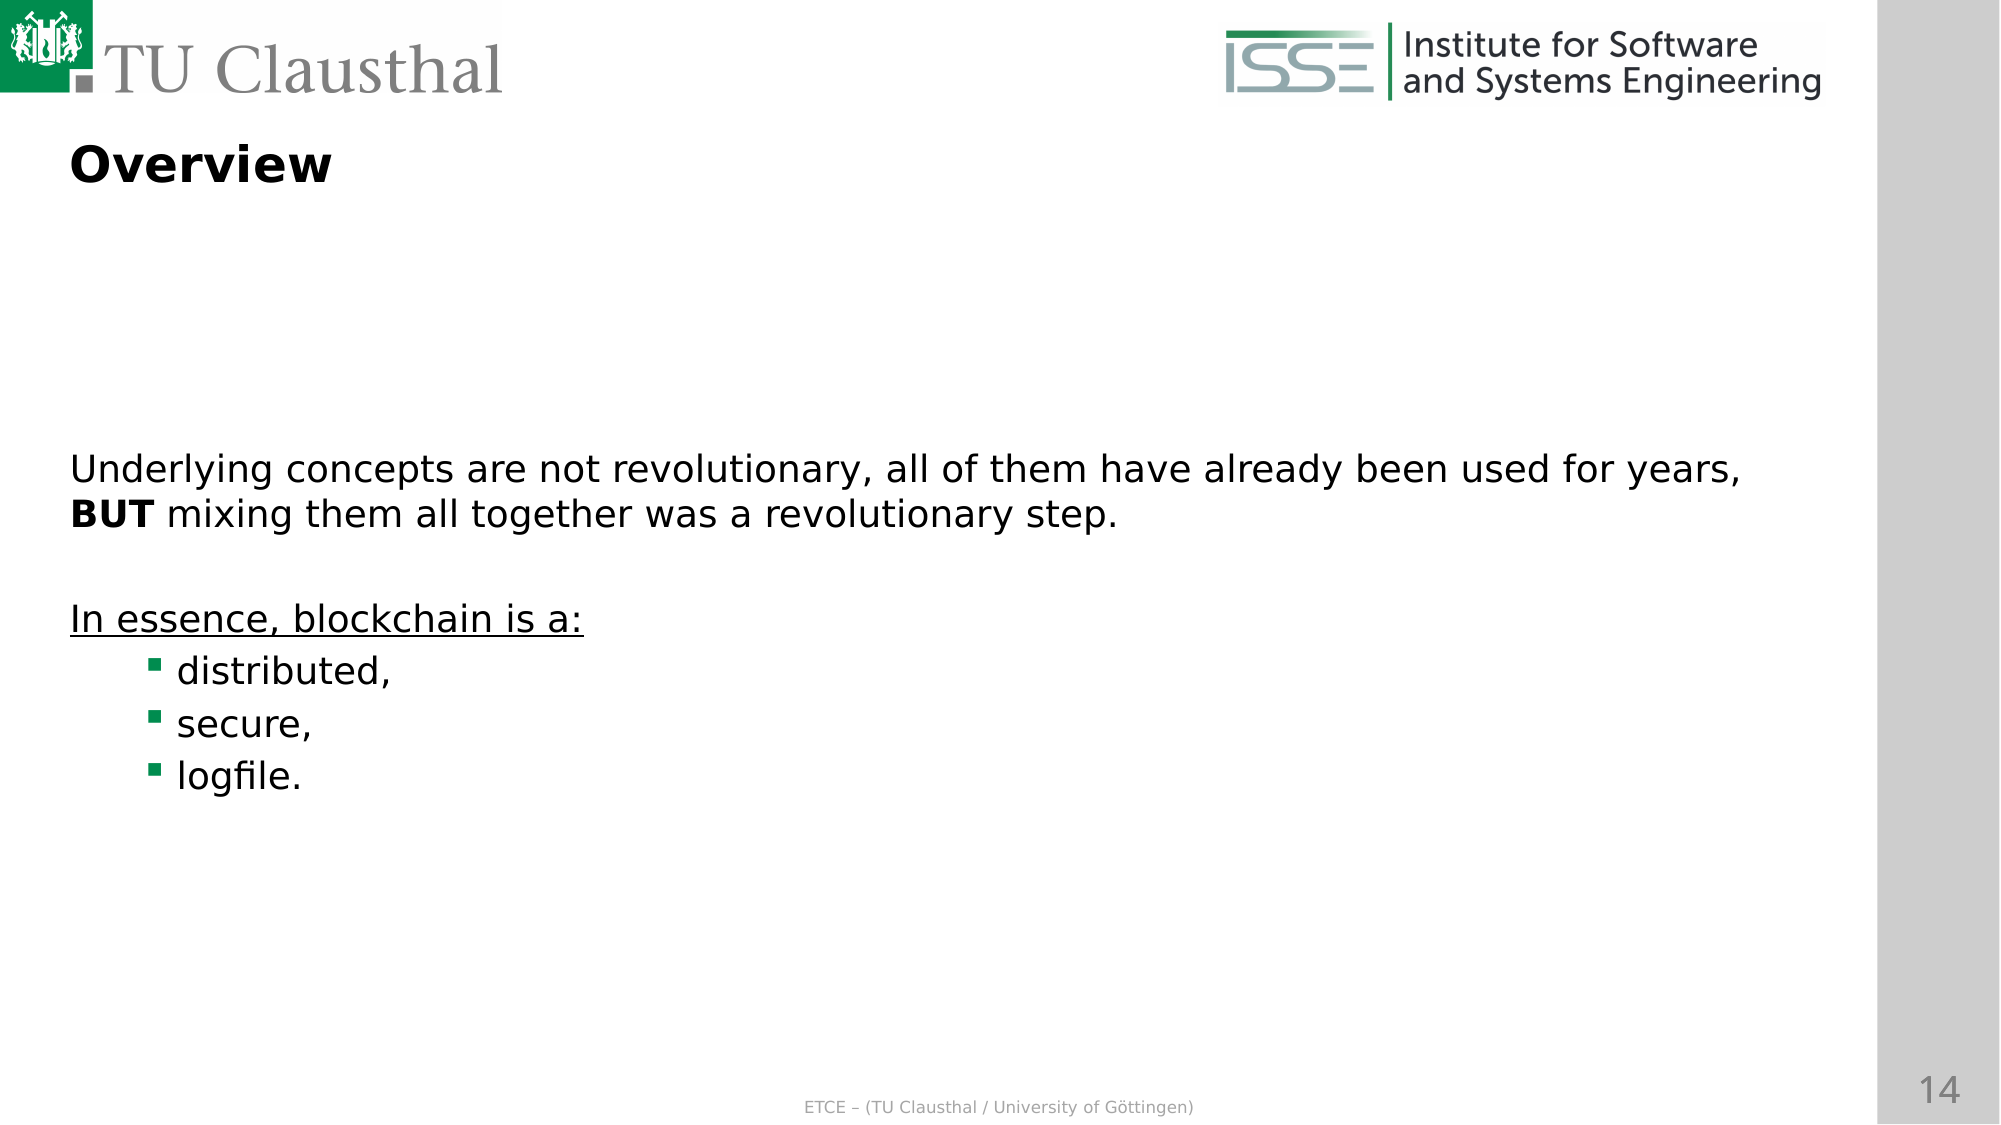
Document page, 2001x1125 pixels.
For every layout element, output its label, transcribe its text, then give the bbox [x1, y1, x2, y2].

picture [0, 0, 502, 93]
text_box Underlying concepts are not revolutionary, all of them have already been used for years, BUT mixing them all together was a revolutionary step. In essence, blockchain is a: distributed, secure, logfile. [54, 208, 1819, 1035]
text_box Overview [54, 125, 1819, 208]
picture [1218, 22, 1826, 107]
